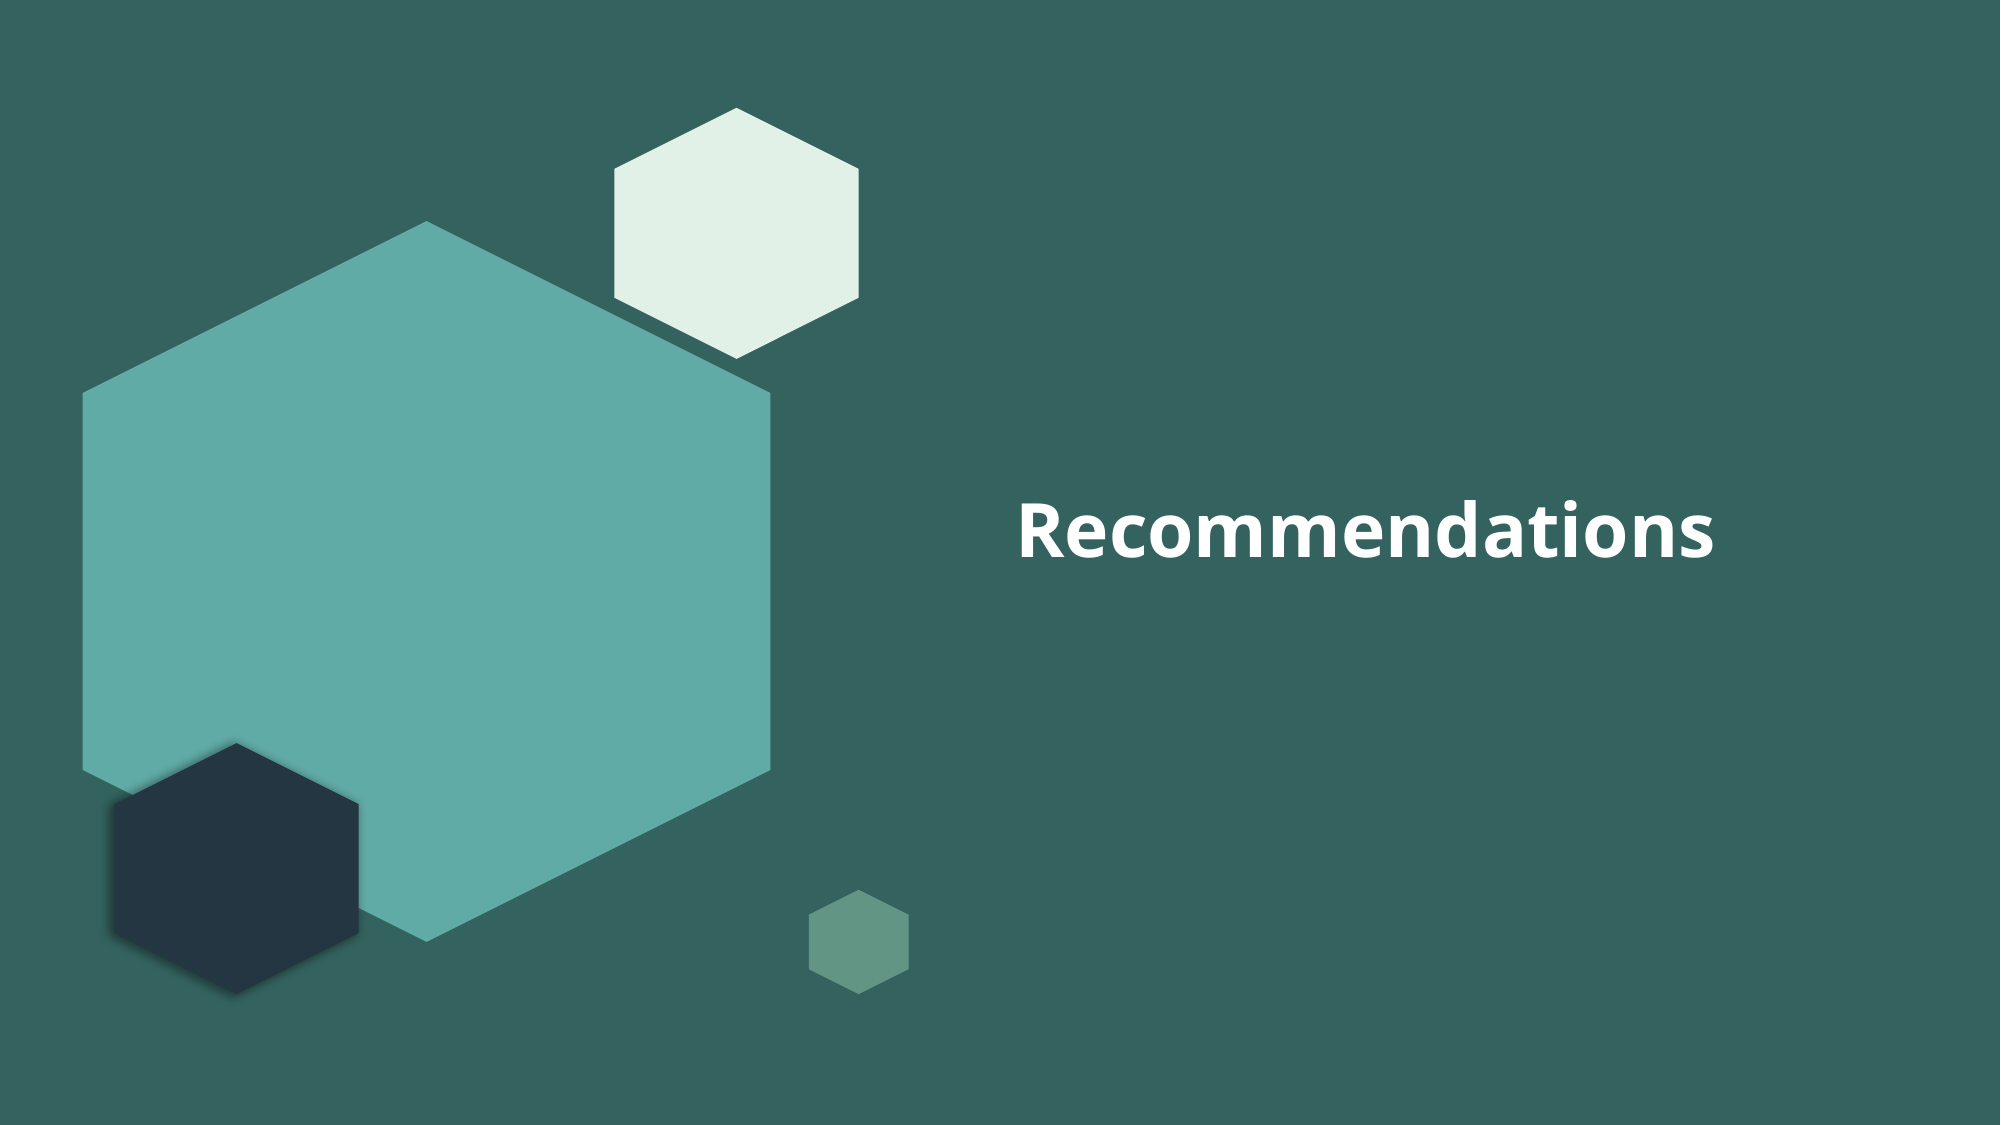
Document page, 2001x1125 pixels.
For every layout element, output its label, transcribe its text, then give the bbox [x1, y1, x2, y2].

text_box [807, 888, 910, 996]
title Recommendations [1000, 304, 1742, 582]
text_box [113, 741, 360, 996]
text_box [613, 106, 860, 361]
text_box [81, 219, 772, 944]
